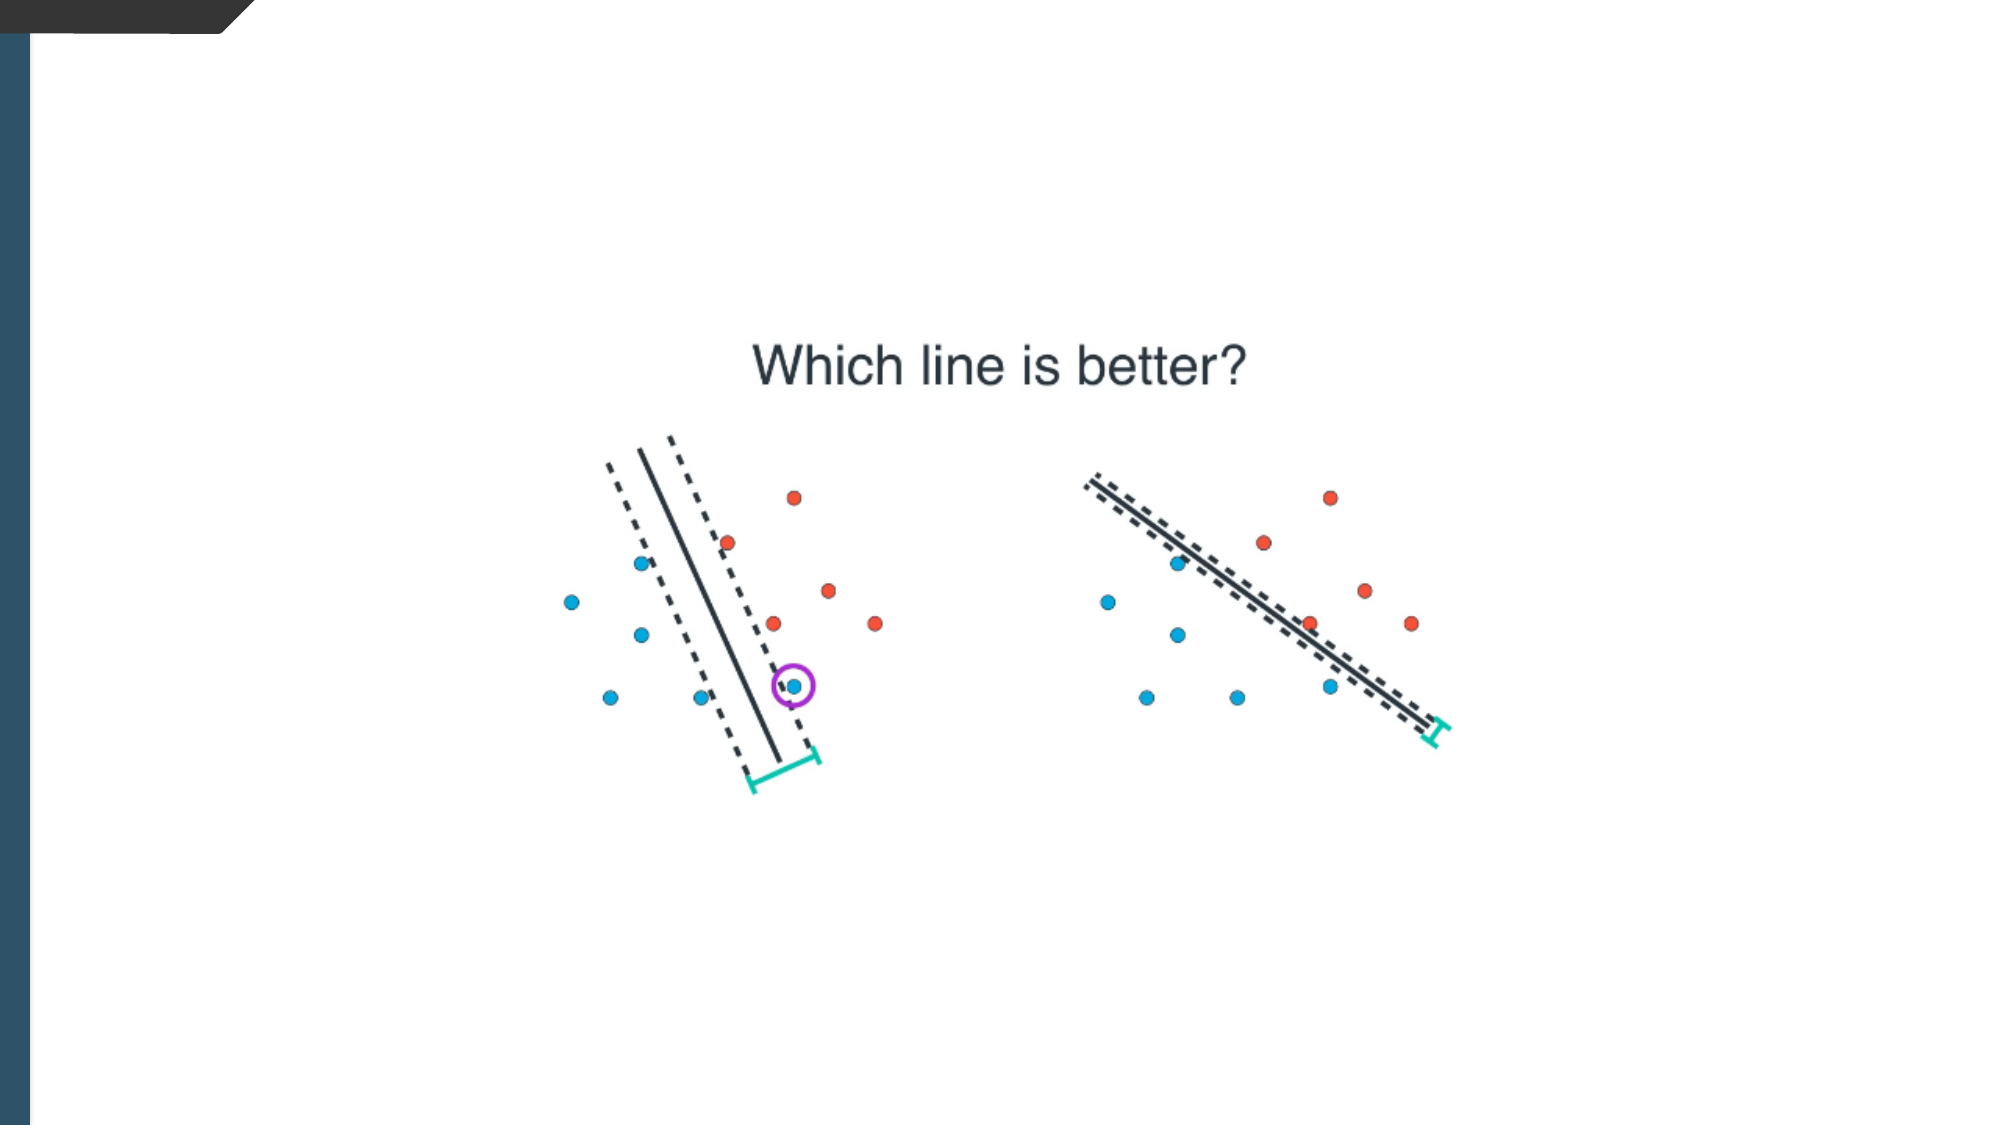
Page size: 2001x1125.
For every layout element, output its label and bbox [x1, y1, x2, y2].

picture [499, 297, 1501, 828]
